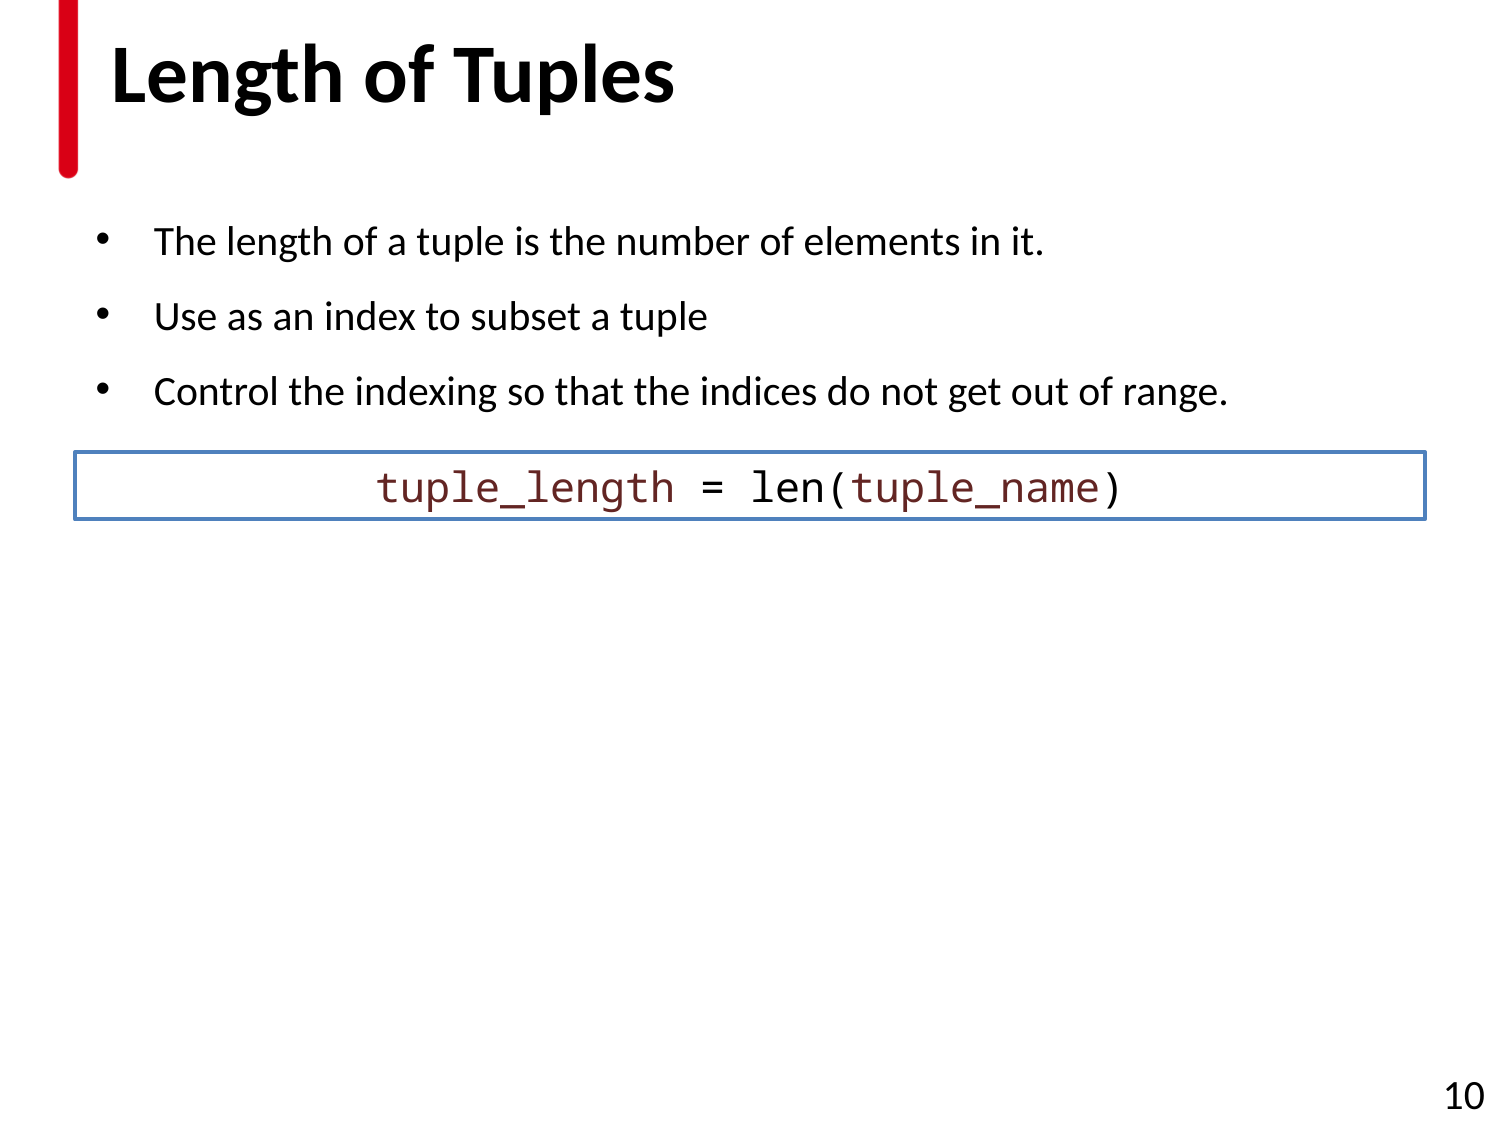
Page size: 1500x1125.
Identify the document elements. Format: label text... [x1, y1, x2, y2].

title Length of Tuples [96, 0, 1425, 138]
text_box tuple_length = len(tuple_name) [73, 450, 1427, 521]
list The length of a tuple is the number of elements in it. Use as an index to subset a tuple Control the indexing so that the indices do not get out of range. [80, 206, 1470, 701]
picture [57, 0, 81, 200]
